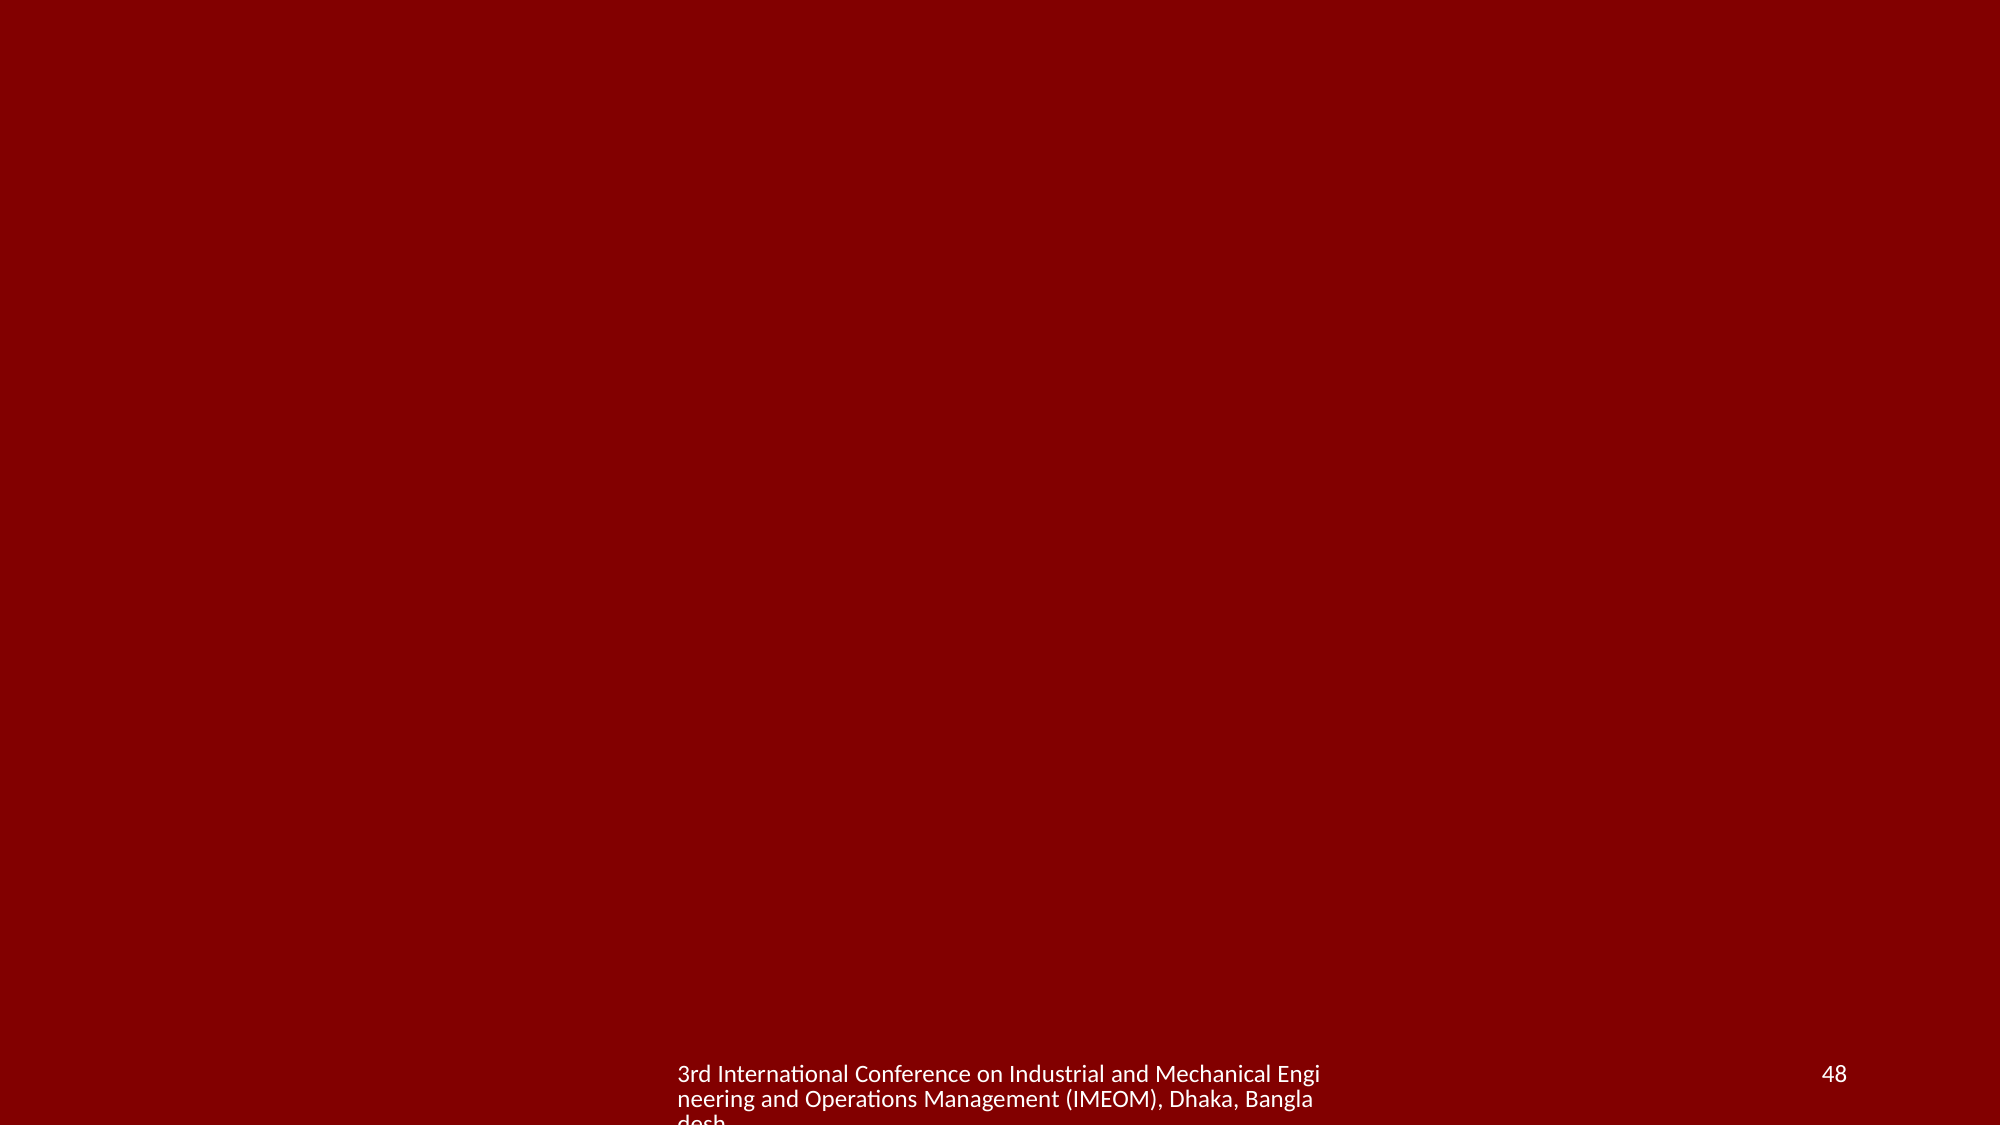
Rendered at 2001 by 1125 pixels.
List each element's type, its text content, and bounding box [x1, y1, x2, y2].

footer 3rd International Conference on Industrial and Mechanical Engineering and Operations Management (IMEOM), Dhaka, Bangladesh [662, 1042, 1338, 1103]
slide_number 48 [1412, 1042, 1863, 1103]
